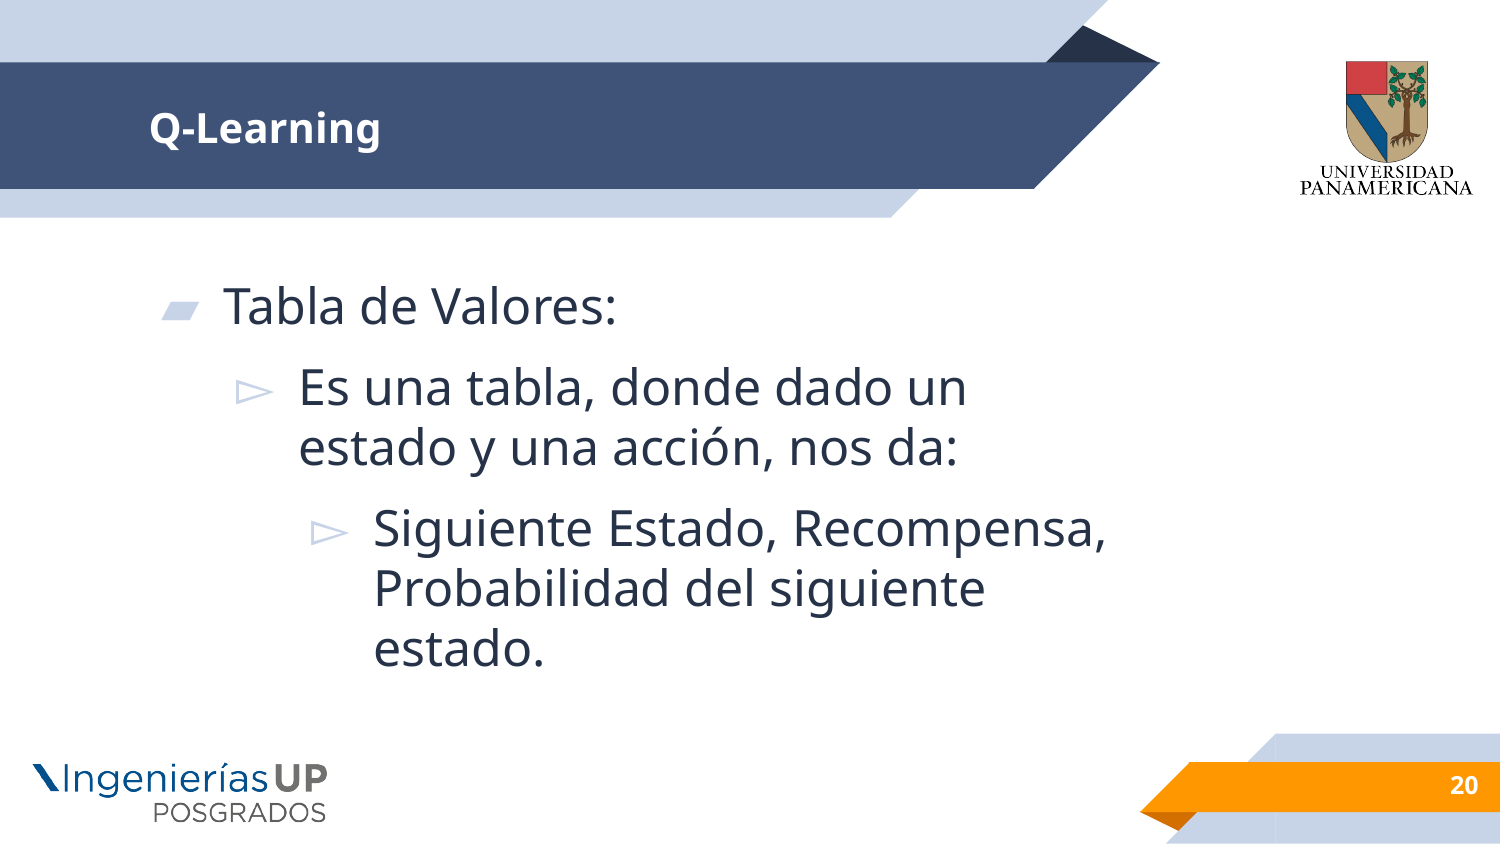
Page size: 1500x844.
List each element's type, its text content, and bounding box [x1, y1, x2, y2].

title Q-Learning [133, 64, 1035, 190]
picture [1286, 44, 1490, 210]
picture [15, 737, 344, 844]
slide_number 20 [1249, 760, 1494, 813]
list Tabla de Valores: Es una tabla, donde dado un estado y una acción, nos da: Siguiente Estado, Recompensa, Probabilidad del siguiente estado. [133, 217, 1140, 734]
